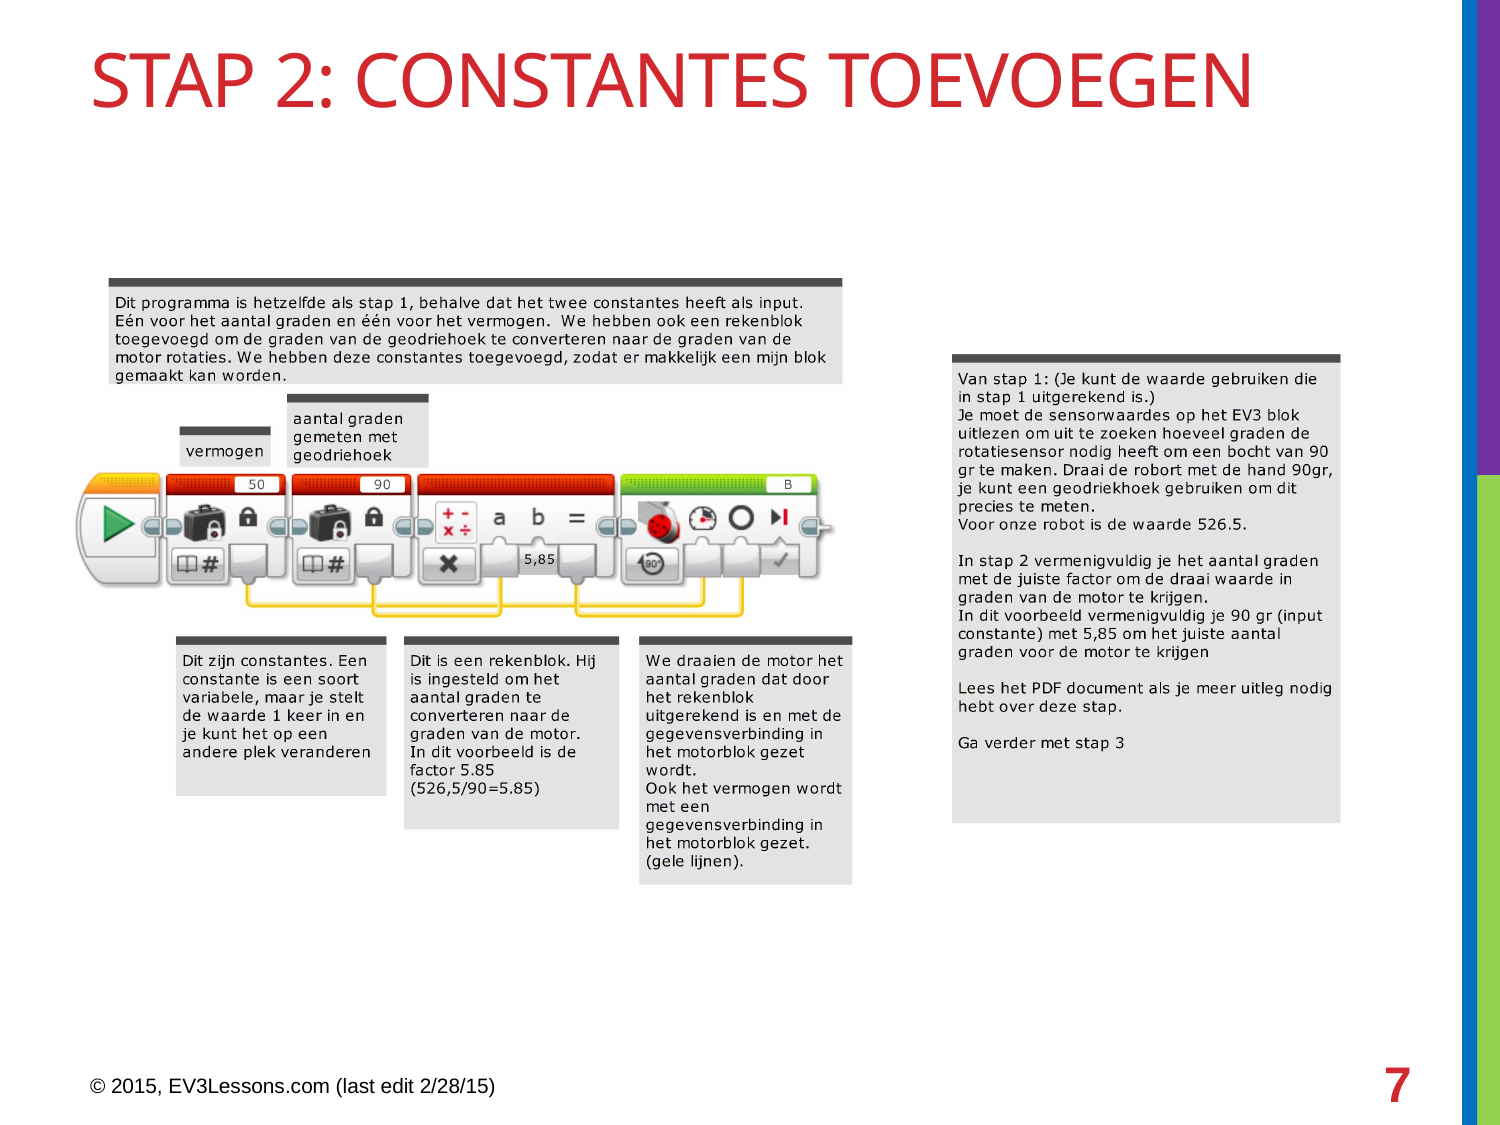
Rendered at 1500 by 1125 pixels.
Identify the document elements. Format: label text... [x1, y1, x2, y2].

footer © 2015, EV3Lessons.com (last edit 2/28/15) [75, 1065, 638, 1112]
title STAp 2: constantes toevoegen [75, 25, 1428, 250]
picture [74, 249, 1376, 930]
slide_number 7 [1368, 1052, 1477, 1113]
